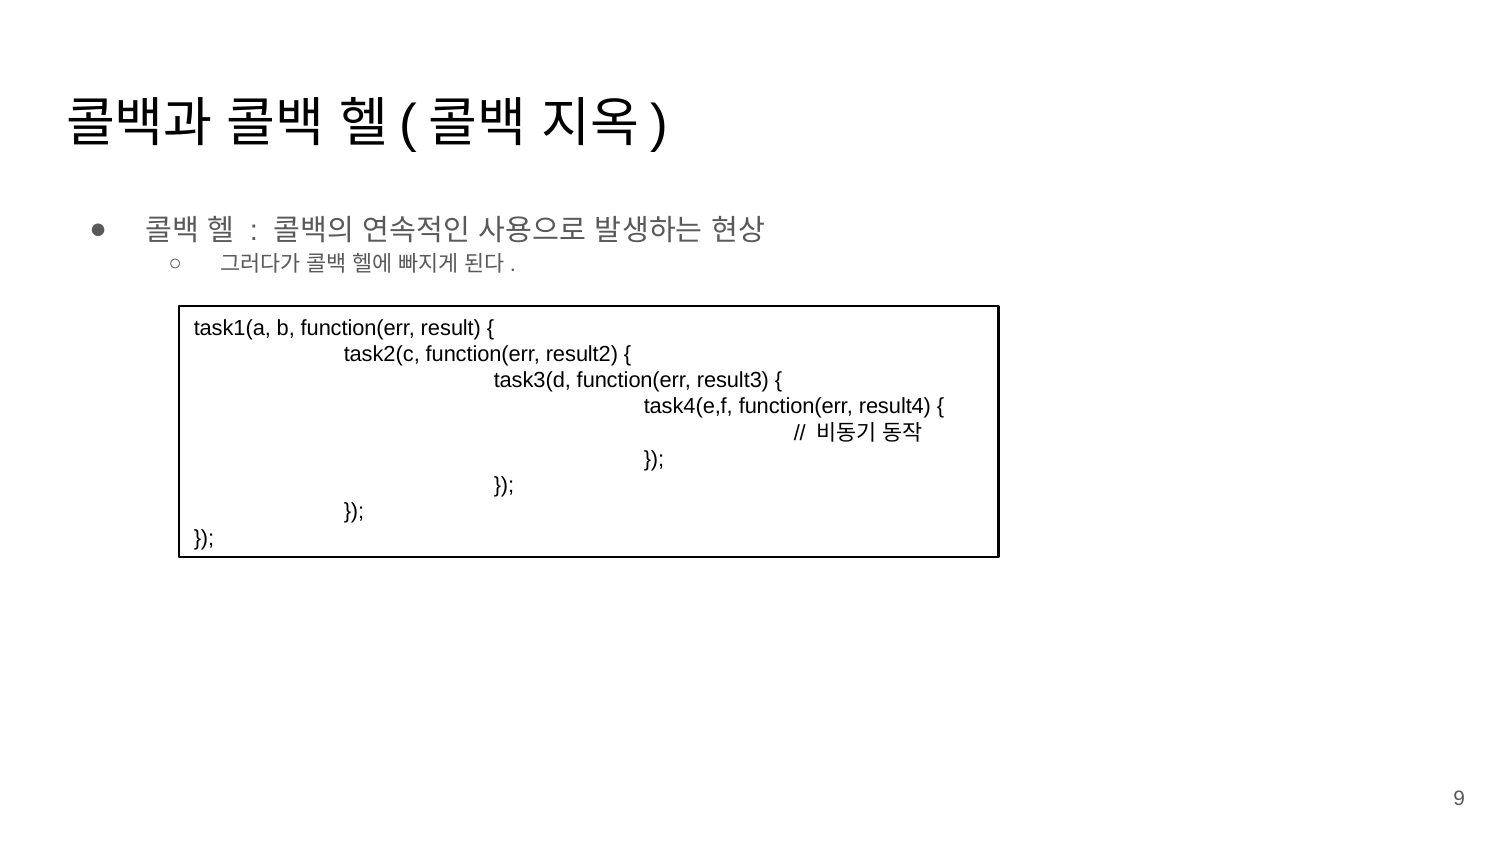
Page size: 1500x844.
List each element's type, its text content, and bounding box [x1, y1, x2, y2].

list 콜백 헬 : 콜백의 연속적인 사용으로 발생하는 현상 그러다가 콜백 헬에 빠지게 된다. [55, 190, 1454, 752]
text_box task1(a, b, function(err, result) { task2(c, function(err, result2) { task3(d, function(err, result3) { task4(e,f, function(err, result4) { // 비동기 동작 }); }); }); }); [178, 305, 999, 557]
title 콜백과 콜백 헬(콜백 지옥) [51, 72, 1449, 167]
slide_number ‹#› [1389, 764, 1480, 830]
